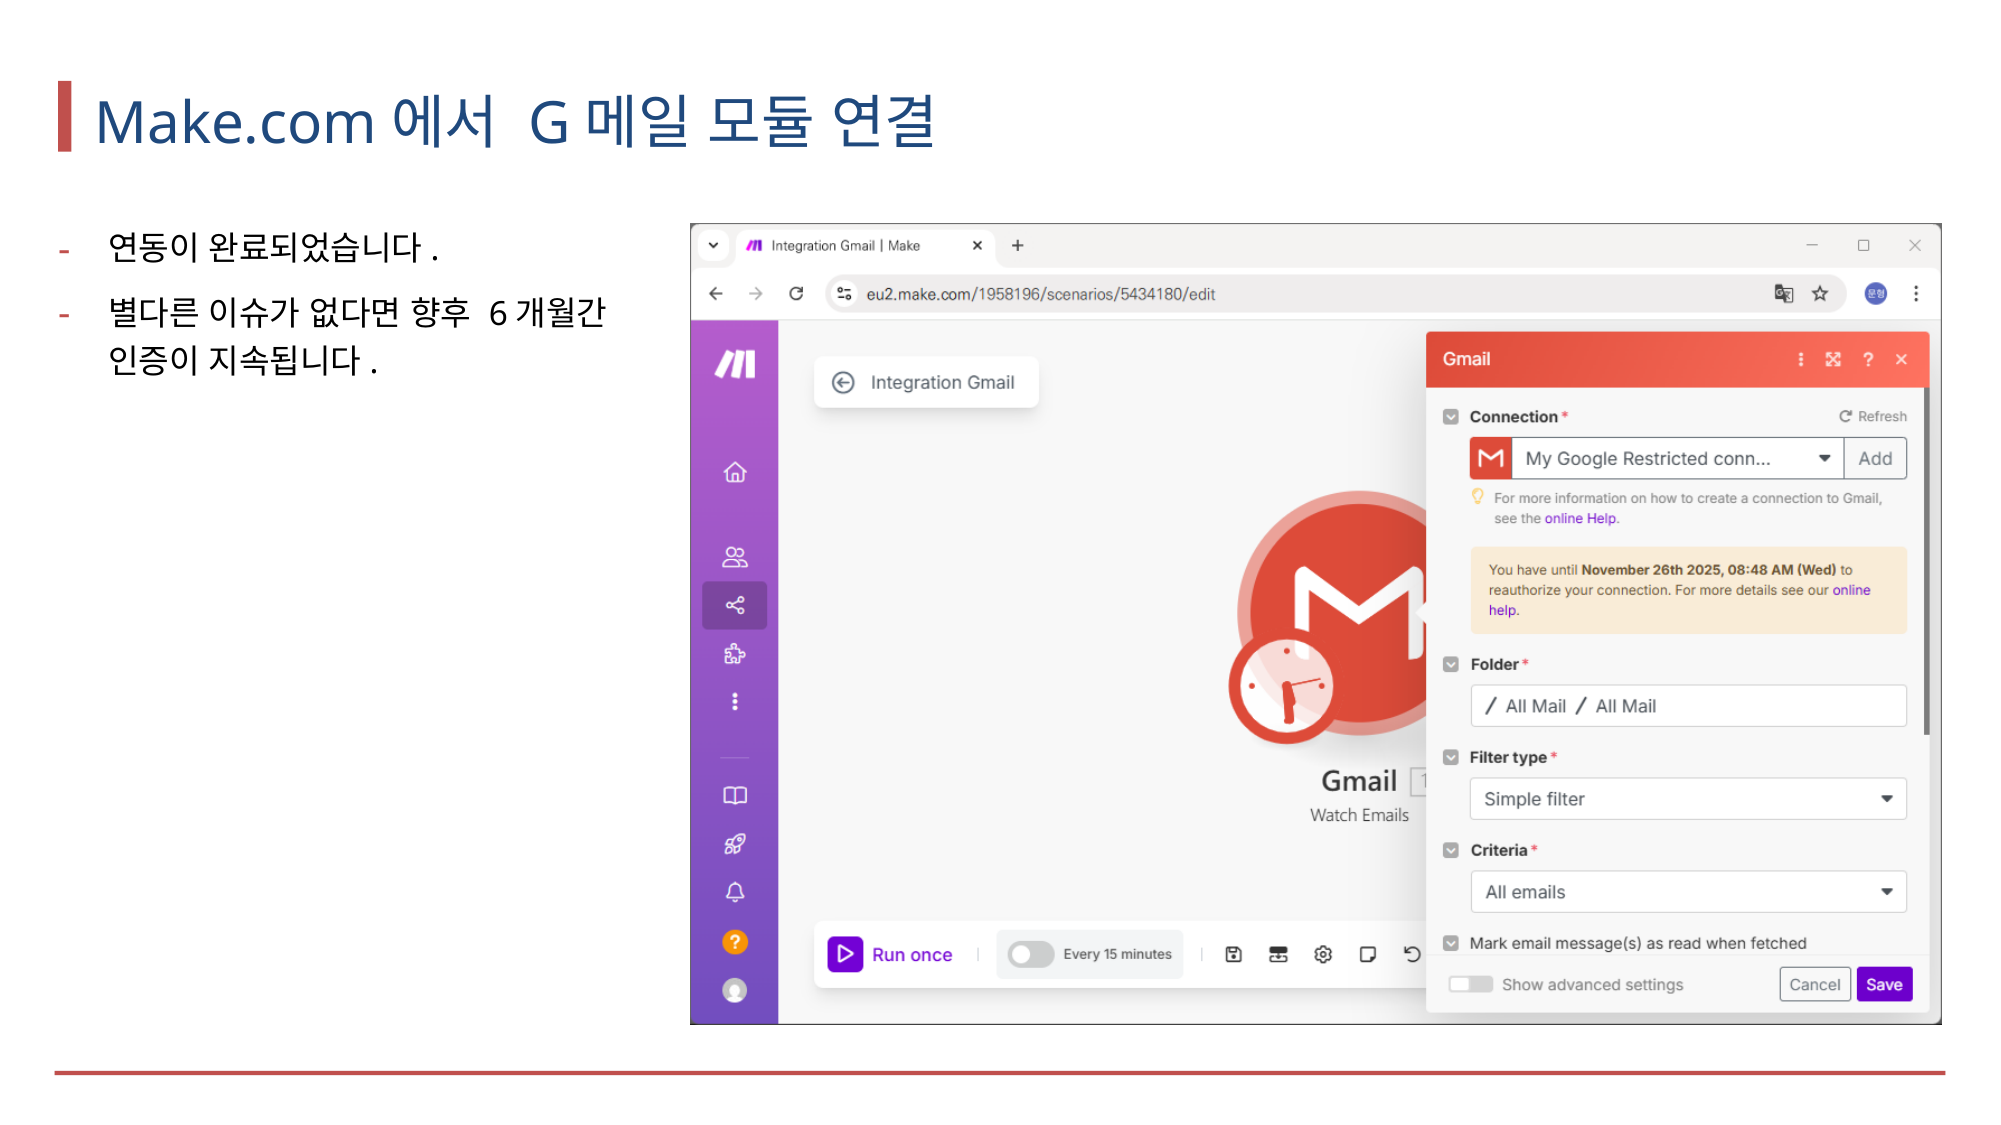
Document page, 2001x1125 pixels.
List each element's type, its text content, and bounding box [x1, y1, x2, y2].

title Make.com에서 G메일 모듈 연결 [79, 67, 1942, 165]
list 연동이 완료되었습니다. 별다른 이슈가 없다면 향후 6개월간 인증이 지속됩니다. [58, 219, 676, 1030]
picture [690, 223, 1942, 1025]
